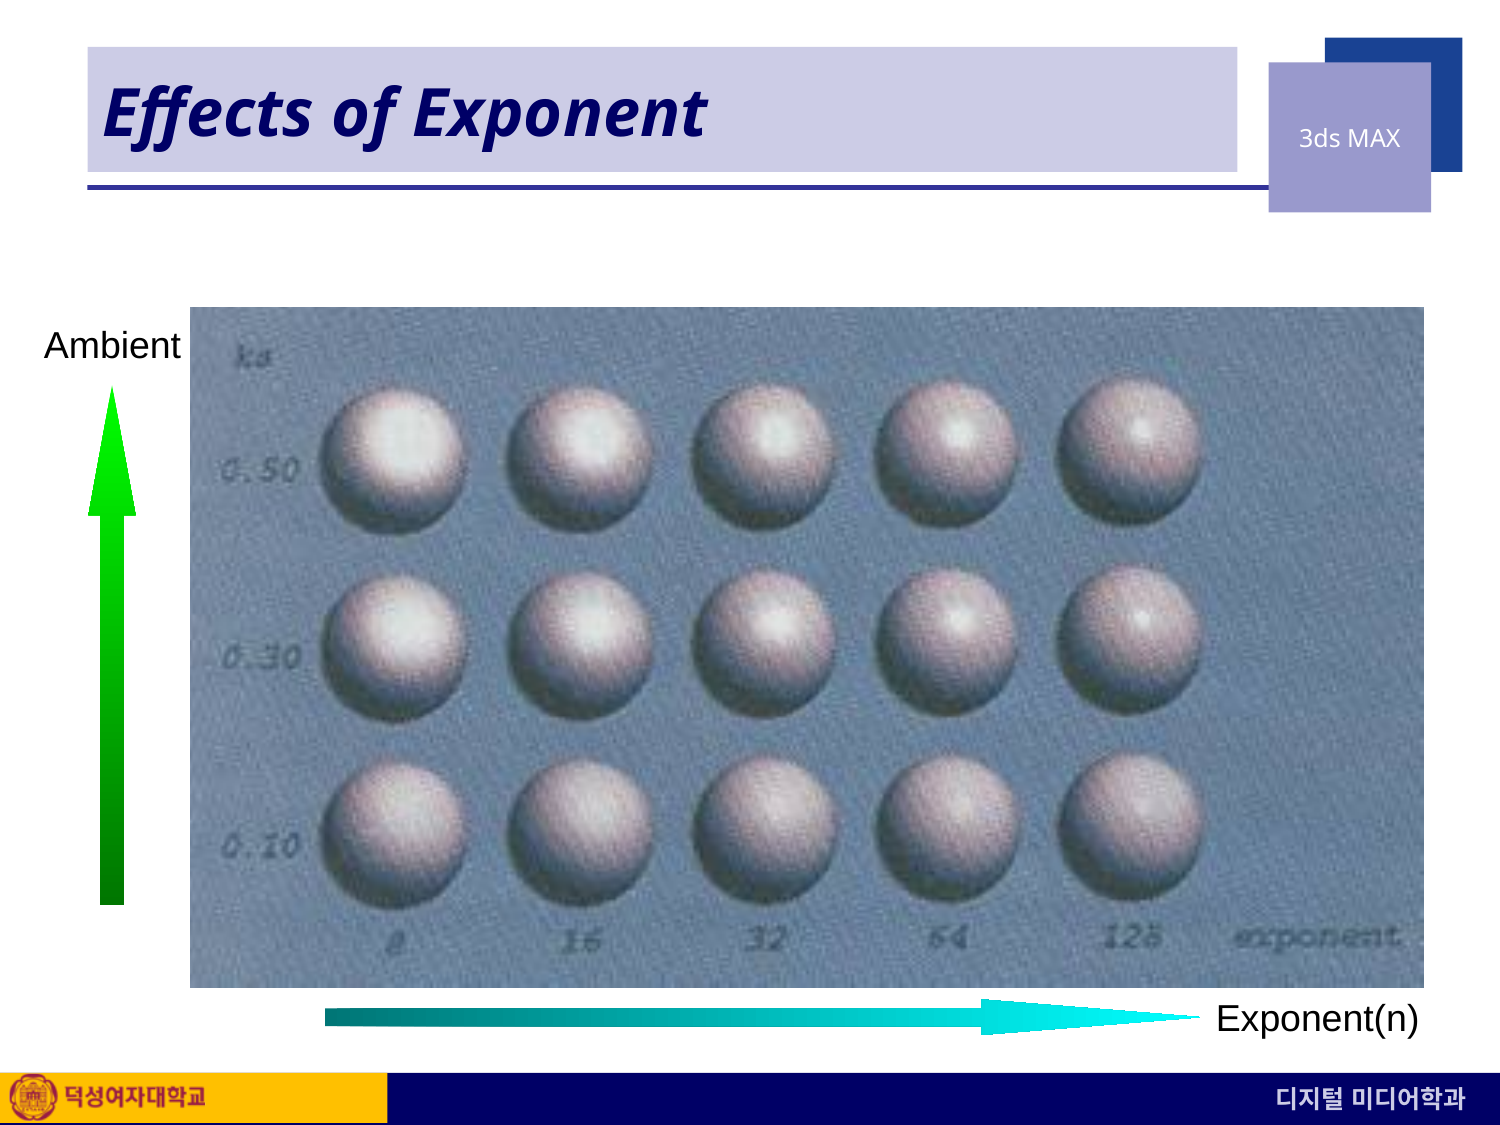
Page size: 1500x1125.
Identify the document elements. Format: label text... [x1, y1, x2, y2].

text_box Ambient [29, 313, 184, 373]
title Effects of Exponent [87, 46, 1238, 173]
text_box [324, 999, 1201, 1035]
text_box Exponent(n) [1201, 986, 1435, 1047]
text_box [88, 385, 136, 905]
picture [0, 1034, 229, 1125]
picture [189, 307, 1424, 988]
